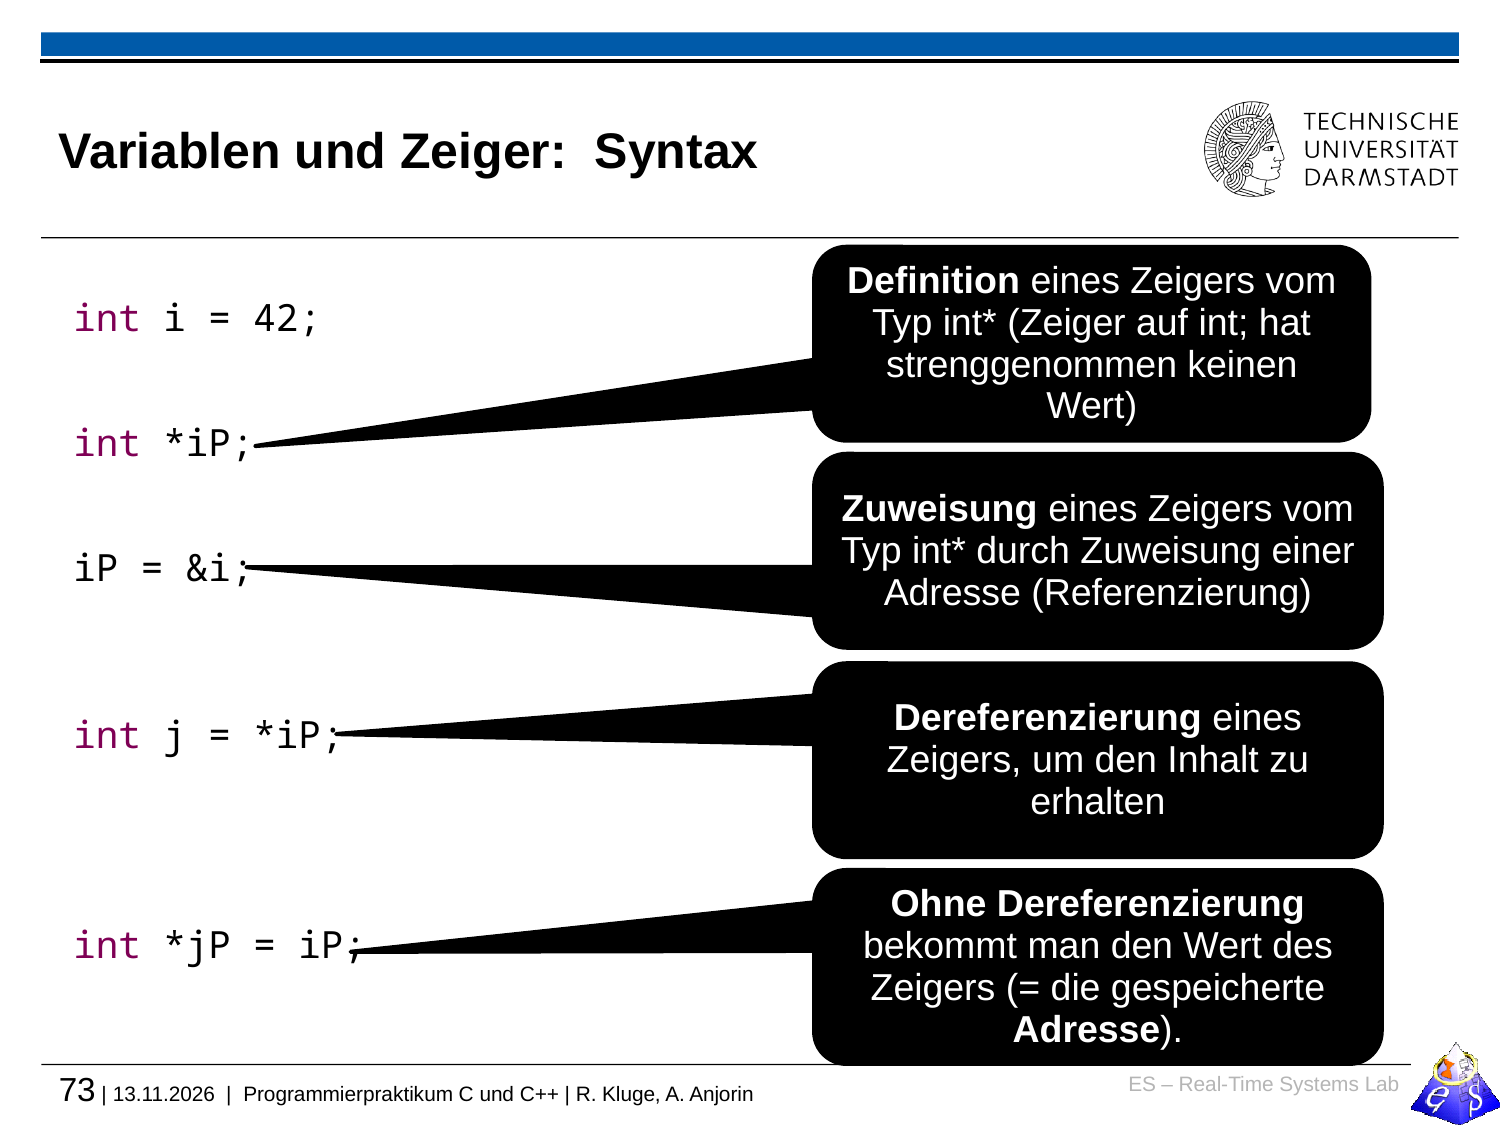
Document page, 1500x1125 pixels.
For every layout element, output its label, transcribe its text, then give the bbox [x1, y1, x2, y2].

text_box int i = 42; int *iP; iP = &i; int j = *iP; int *jP = iP; [58, 290, 809, 974]
text_box Definition eines Zeigers vom Typ int* (Zeiger auf int; hat strenggenommen keinen Wert) [253, 244, 1372, 449]
text_box Ohne Dereferenzierung bekommt man den Wert des Zeigers (= die gespeicherte Adresse). [348, 867, 1384, 1066]
picture [1411, 1041, 1500, 1125]
picture [1187, 84, 1483, 214]
title Variablen und Zeiger: Syntax [58, 80, 1187, 218]
text_box Dereferenzierung eines Zeigers, um den Inhalt zu erhalten [334, 661, 1384, 860]
text_box Zuweisung eines Zeigers vom Typ int* durch Zuweisung einer Adresse (Referenzierung) [244, 451, 1384, 650]
